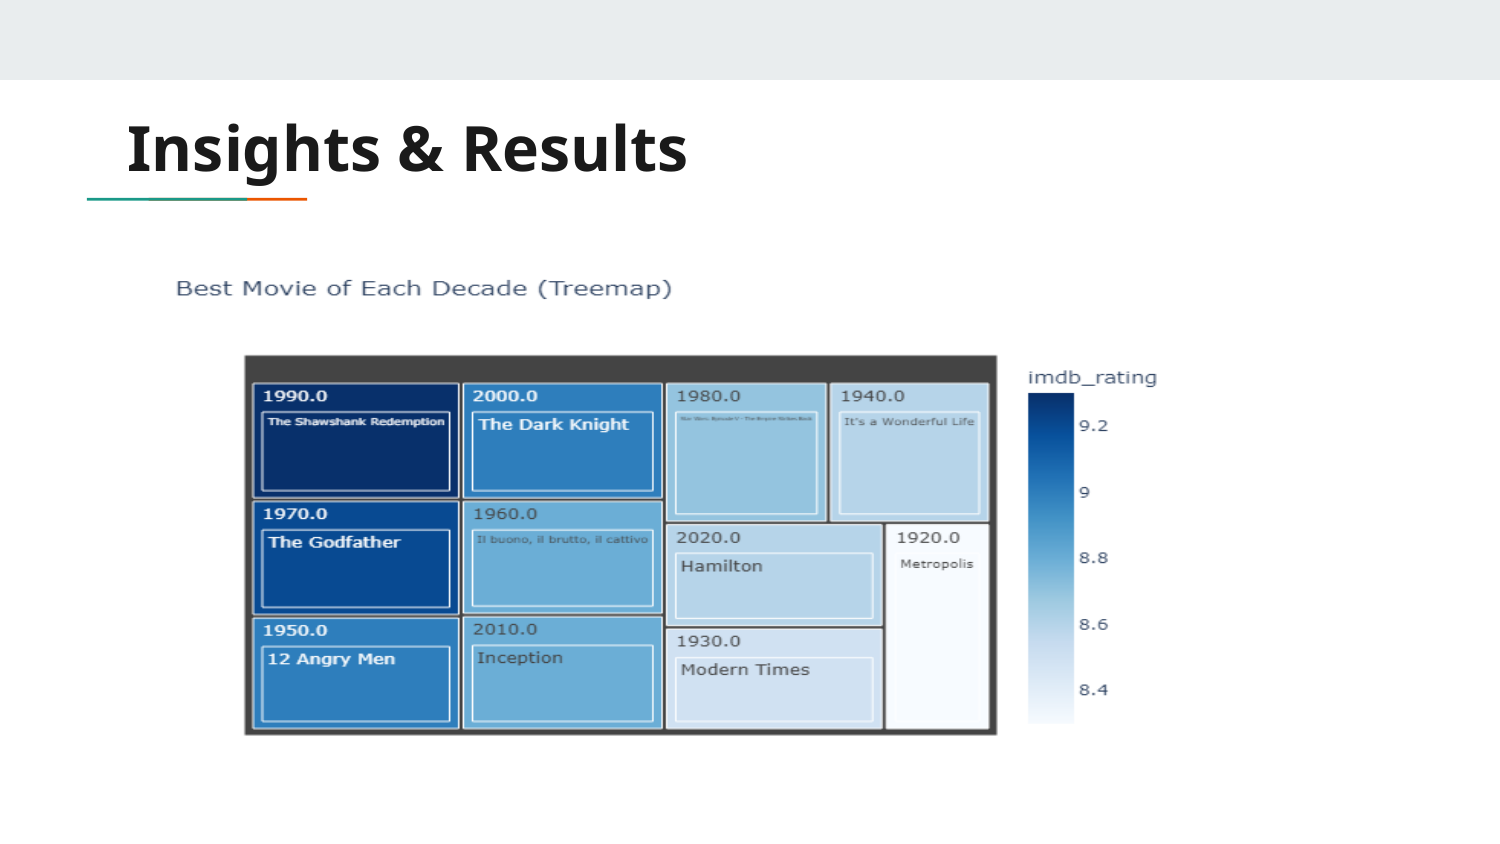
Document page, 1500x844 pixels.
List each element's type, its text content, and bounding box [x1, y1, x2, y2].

text_box Insights & Results [112, 94, 783, 200]
picture [121, 236, 1192, 831]
